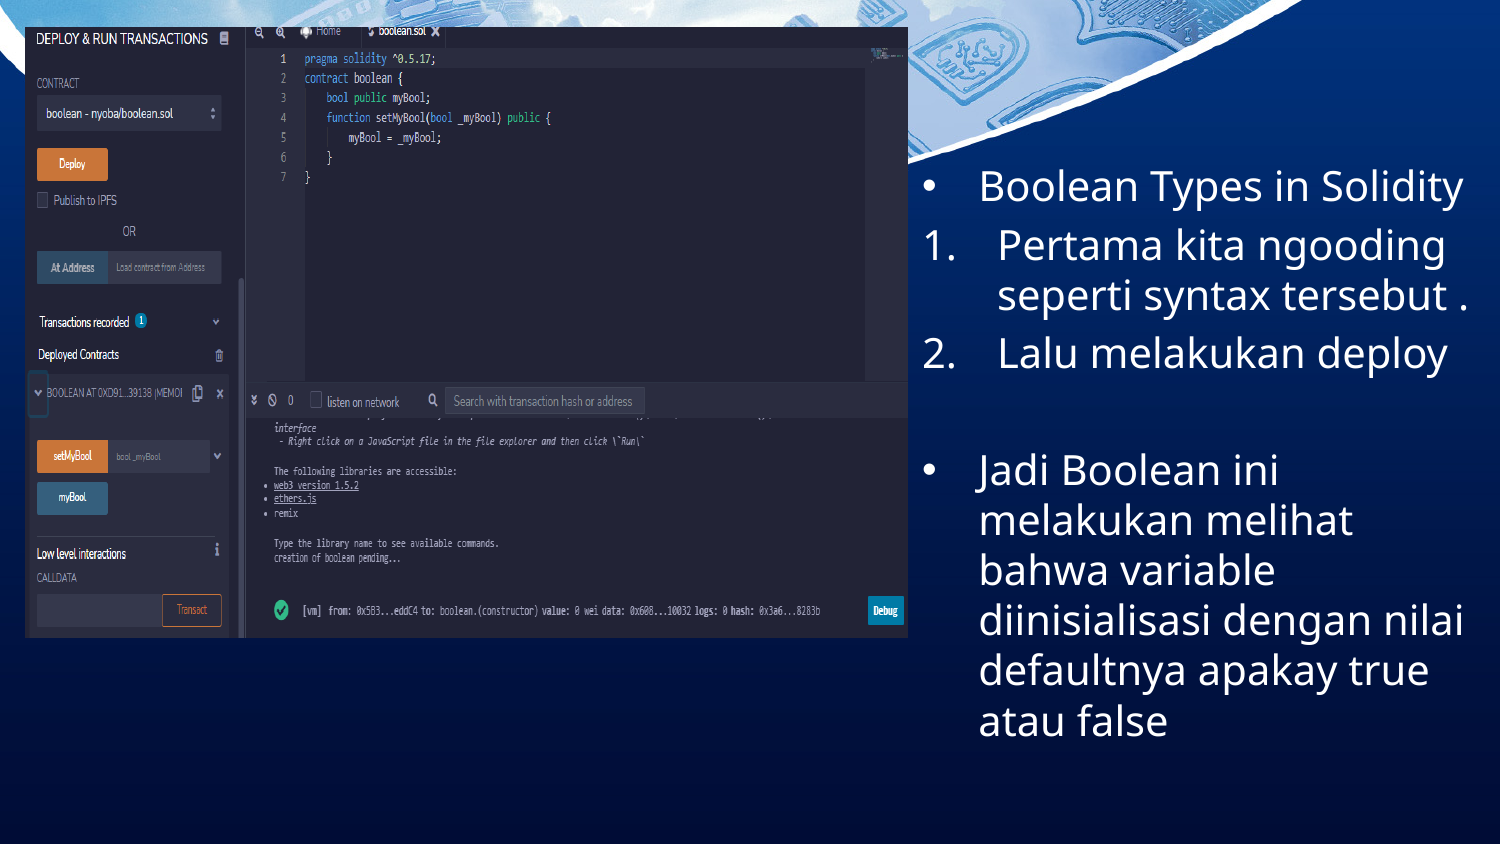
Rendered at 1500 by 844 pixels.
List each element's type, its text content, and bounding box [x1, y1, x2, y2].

picture [0, 0, 1500, 844]
text_box Boolean Types in Solidity Pertama kita ngooding seperti syntax tersebut . Lalu melakukan deploy Jadi Boolean ini melakukan melihat bahwa variable diinisialisasi dengan nilai defaultnya apakay true atau false [907, 152, 1500, 844]
